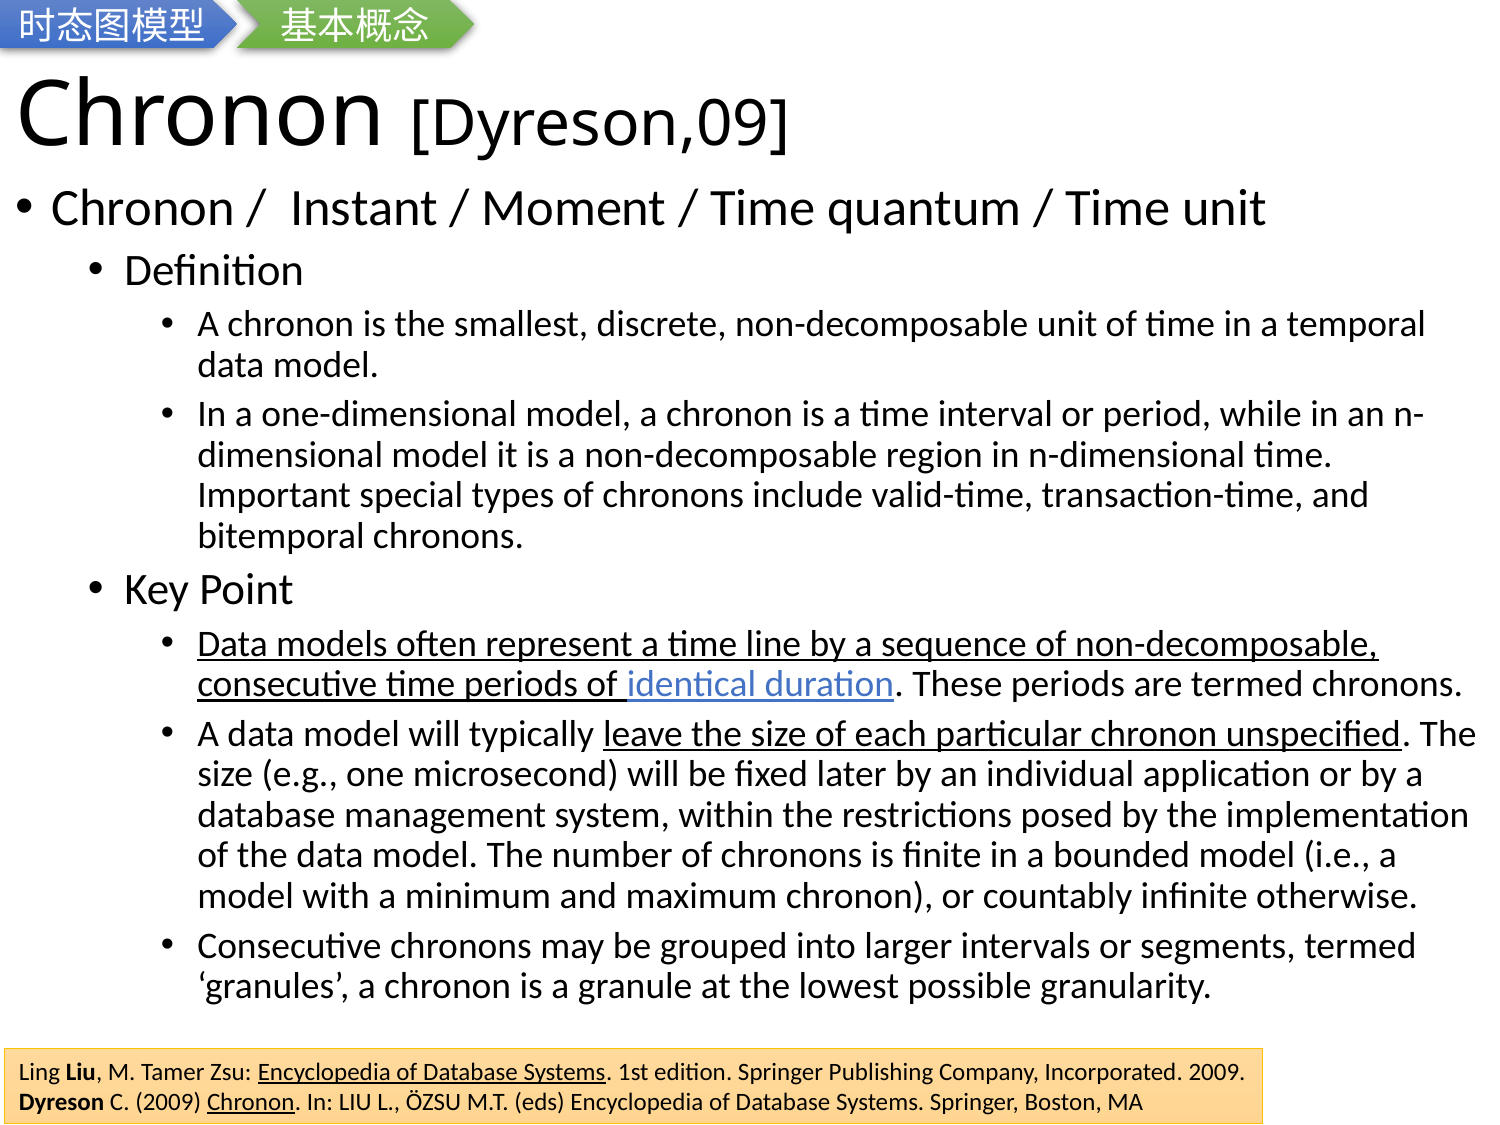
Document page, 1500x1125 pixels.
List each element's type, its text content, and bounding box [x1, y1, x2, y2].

text_box Ling Liu, M. Tamer Zsu: Encyclopedia of Database Systems. 1st edition. Springer Publishing Company, Incorporated. 2009. Dyreson C. (2009) Chronon. In: LIU L., ÖZSU M.T. (eds) Encyclopedia of Database Systems. Springer, Boston, MA [4, 1048, 1263, 1124]
title Chronon [Dyreson,09] [0, 59, 1294, 172]
text_box 时态图模型 [0, 0, 237, 49]
text_box 基本概念 [236, 0, 474, 49]
list Chronon / Instant / Moment / Time quantum / Time unit Definition A chronon is the smallest, discrete, non-decomposable unit of time in a temporal data model. In a one-dimensional model, a chronon is a time interval or period, while in an n-dimensional model it is a non-decomposable region in n-dimensional time. Important special types of chronons include valid-time, transaction-time, and bitemporal chronons. Key Point Data models often represent a time line by a sequence of non-decomposable, consecutive time periods of identical duration. These periods are termed chronons. A data model will typically leave the size of each particular chronon unspecified. The size (e.g., one microsecond) will be fixed later by an individual application or by a database management system, within the restrictions posed by the implementation of the data model. The number of chronons is finite in a bounded model (i.e., a model with a minimum and maximum chronon), or countably infinite otherwise. Consecutive chronons may be grouped into larger intervals or segments, termed ‘granules’, a chronon is a granule at the lowest possible granularity. [0, 172, 1500, 1049]
